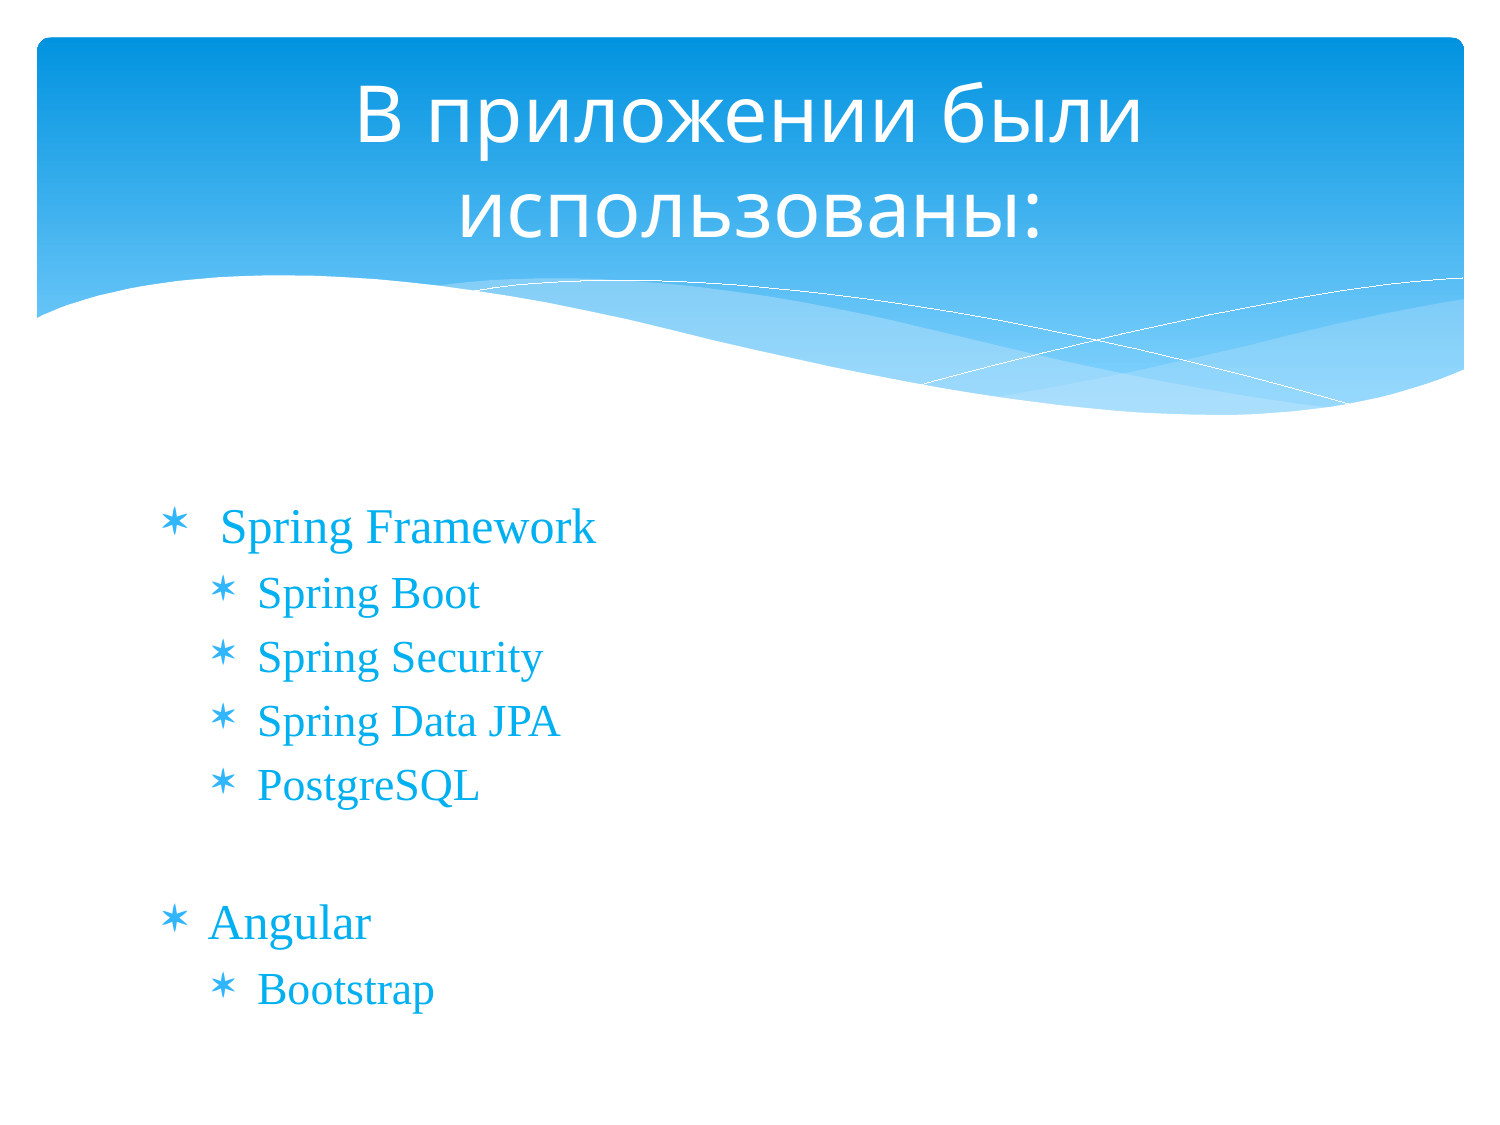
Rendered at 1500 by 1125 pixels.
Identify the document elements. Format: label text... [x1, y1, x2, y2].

title В приложении были использованы: [75, 55, 1425, 261]
list Spring Framework Spring Boot Spring Security Spring Data JPA PostgreSQL Angular Bootstrap [147, 420, 1363, 1041]
